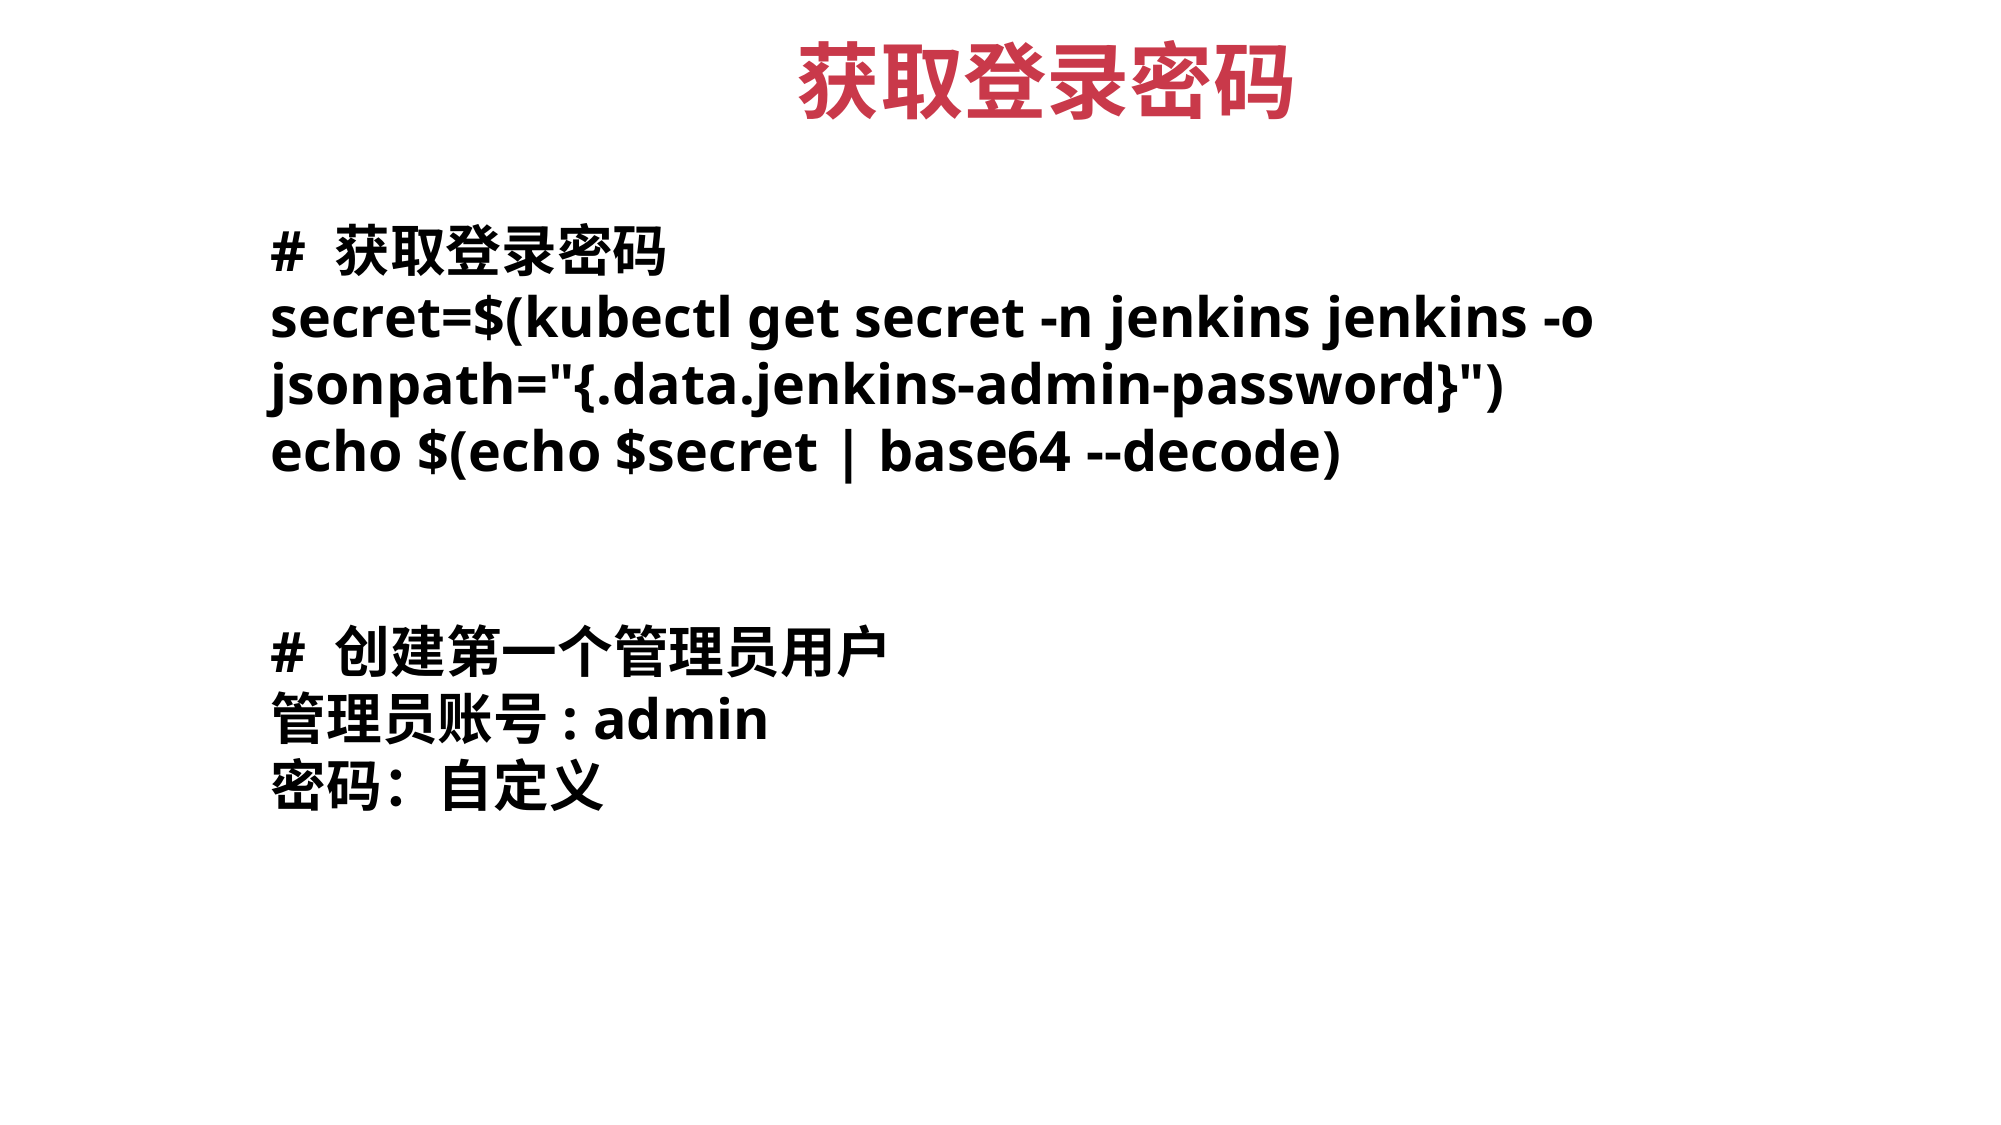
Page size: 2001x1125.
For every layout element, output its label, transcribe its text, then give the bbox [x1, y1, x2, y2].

text_box [0, 225, 1990, 1092]
text_box # 创建第一个管理员用户 管理员账号: admin 密码：自定义 [255, 609, 1493, 958]
text_box # 获取登录密码 secret=$(kubectl get secret -n jenkins jenkins -o jsonpath="{.data.jenkins-admin-password}") echo $(echo $secret | base64 --decode) [255, 207, 1950, 539]
text_box 获取登录密码 [432, 19, 1622, 141]
